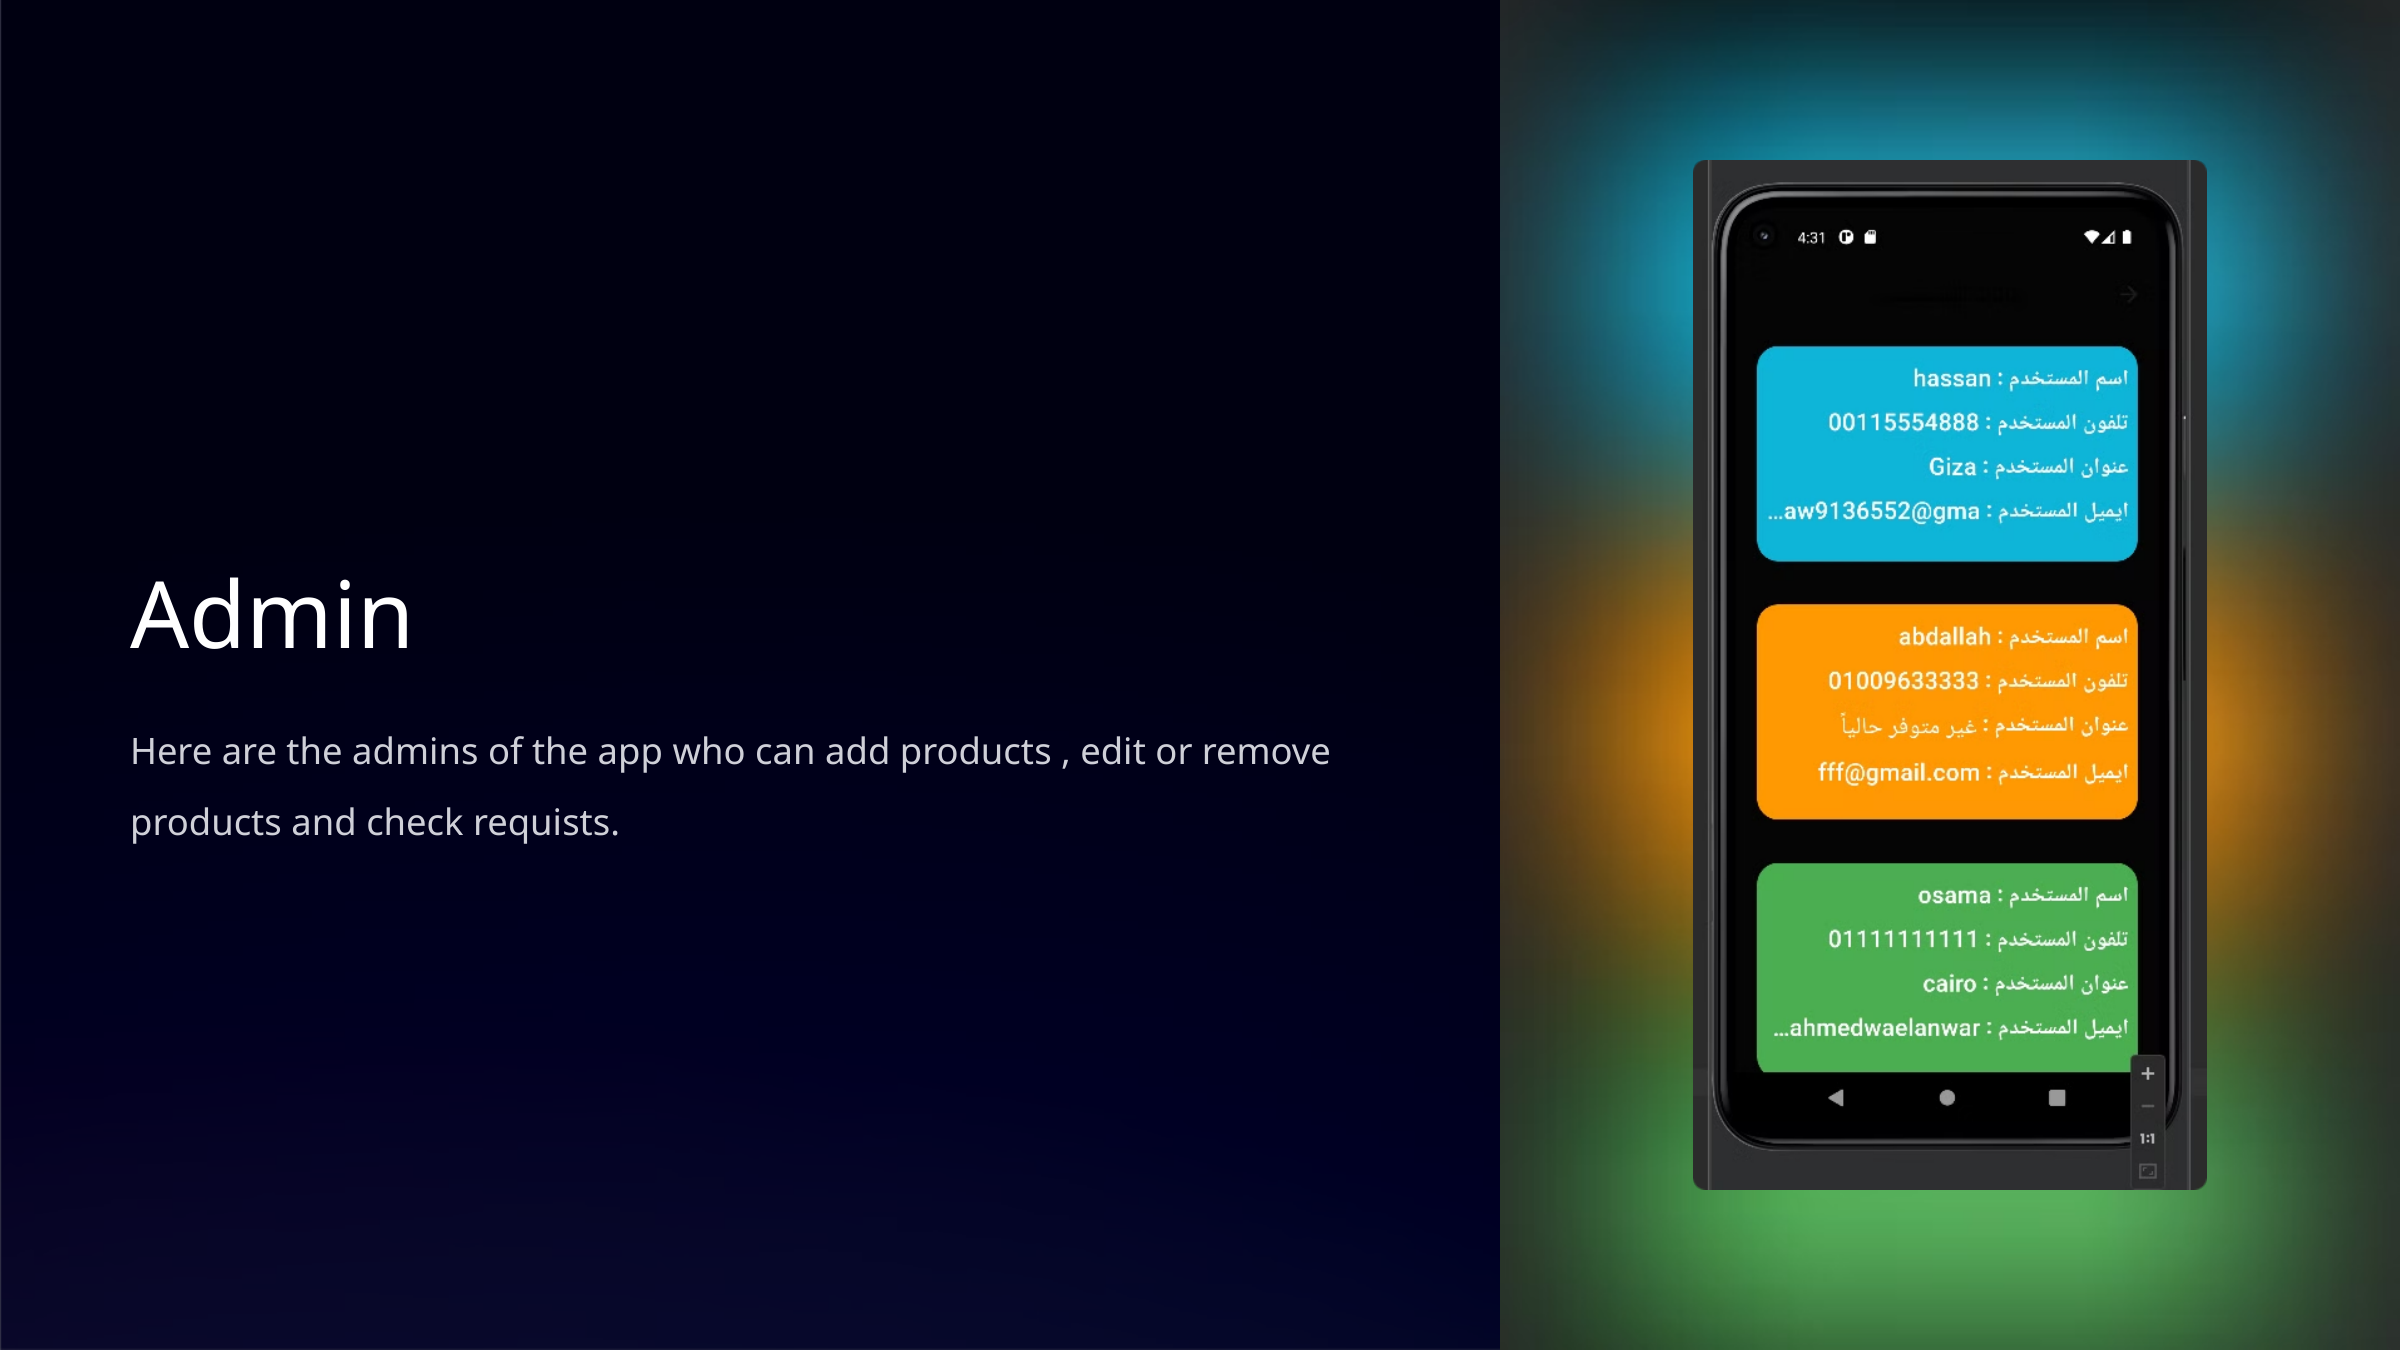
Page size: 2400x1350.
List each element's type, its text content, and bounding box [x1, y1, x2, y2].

text_box Here are the admins of the app who can add products , edit or remove products and check requists. [130, 701, 1370, 821]
text_box Admin [130, 529, 1061, 646]
picture [1499, 0, 2400, 1350]
